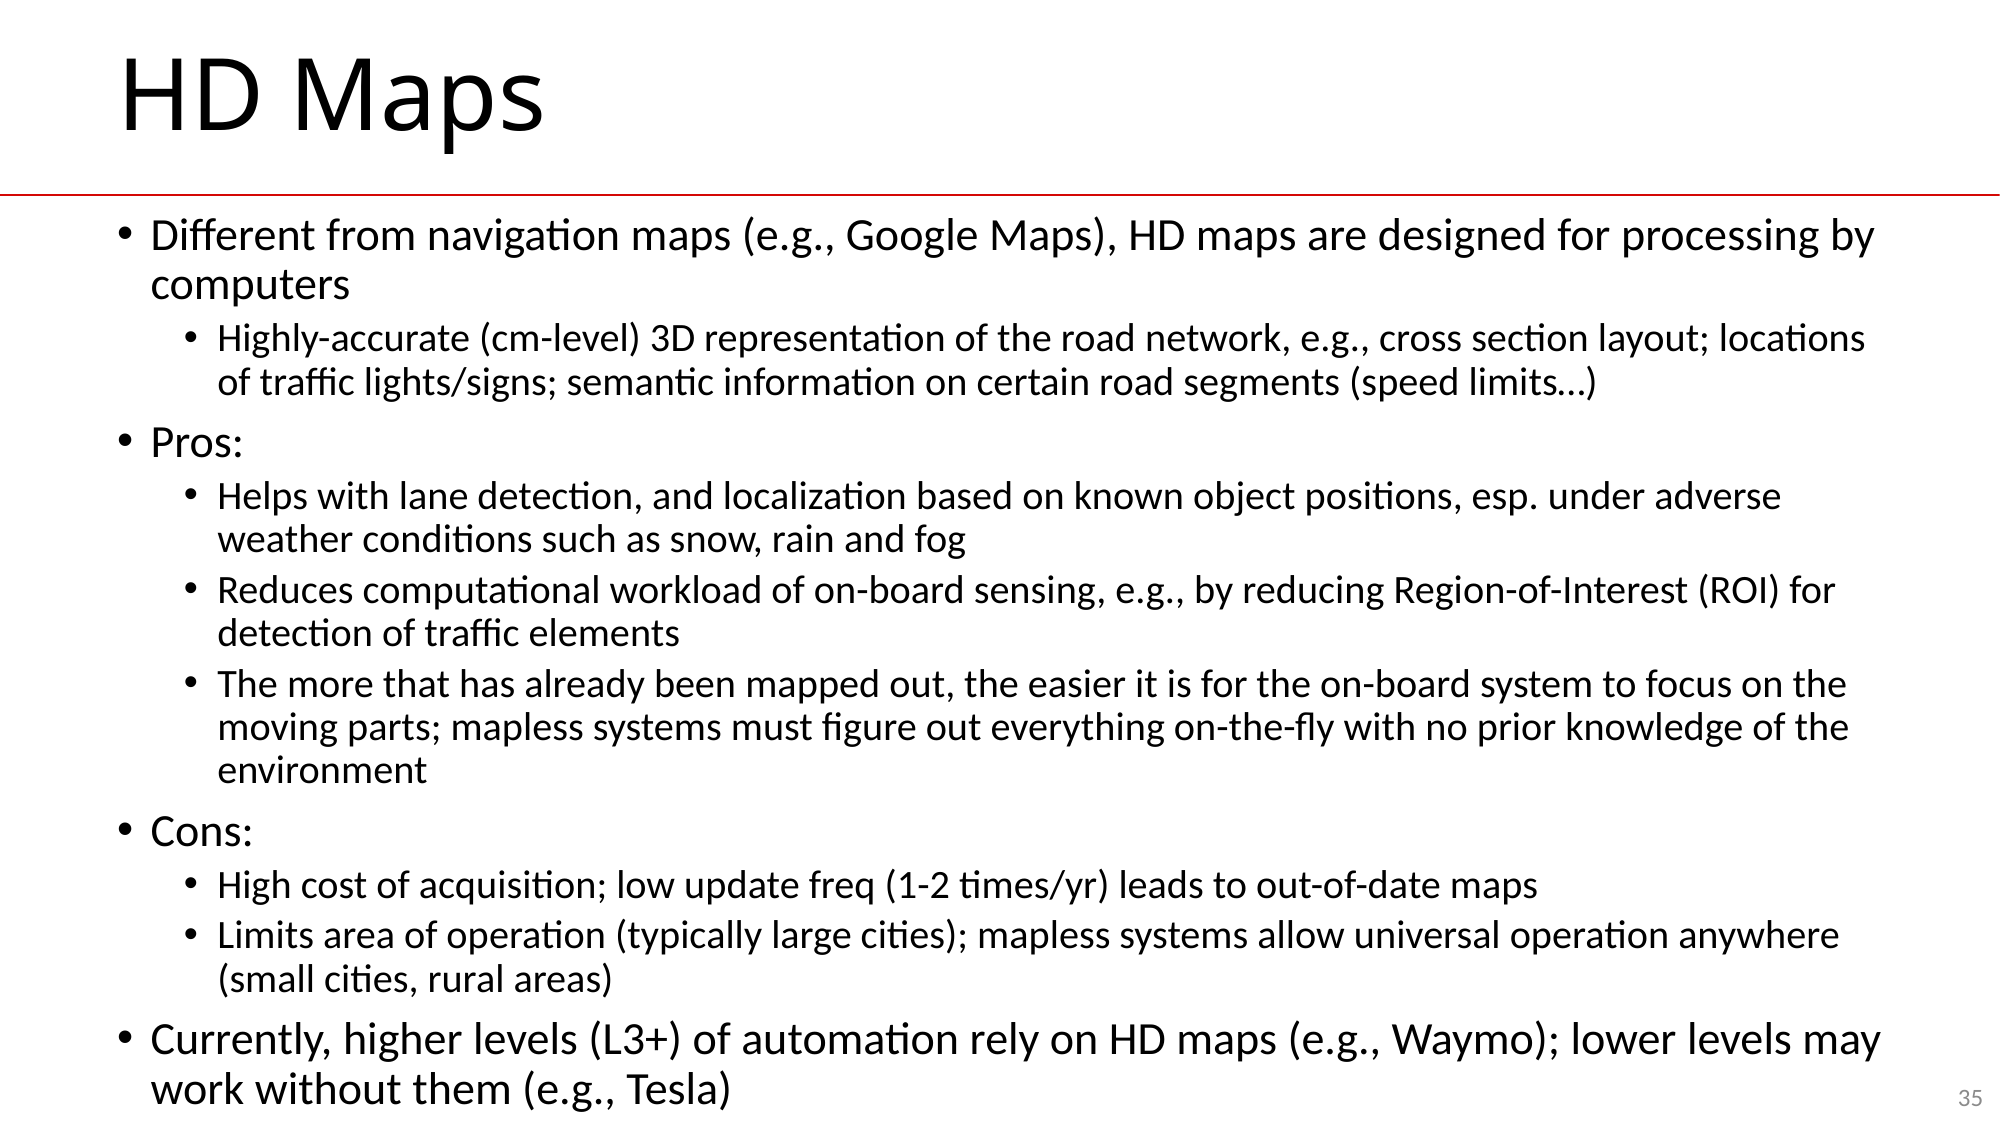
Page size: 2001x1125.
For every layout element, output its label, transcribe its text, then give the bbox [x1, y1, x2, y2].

slide_number 35 [1548, 1066, 1999, 1125]
title HD Maps [102, 10, 1899, 186]
list Different from navigation maps (e.g., Google Maps), HD maps are designed for processing by computers Highly-accurate (cm-level) 3D representation of the road network, e.g., cross section layout; locations of traffic lights/signs; semantic information on certain road segments (speed limits…) Pros: Helps with lane detection, and localization based on known object positions, esp. under adverse weather conditions such as snow, rain and fog Reduces computational workload of on-board sensing, e.g., by reducing Region-of-Interest (ROI) for detection of traffic elements The more that has already been mapped out, the easier it is for the on-board system to focus on the moving parts; mapless systems must figure out everything on-the-fly with no prior knowledge of the environment Cons: High cost of acquisition; low update freq (1-2 times/yr) leads to out-of-date maps Limits area of operation (typically large cities); mapless systems allow universal operation anywhere (small cities, rural areas) Currently, higher levels (L3+) of automation rely on HD maps (e.g., Waymo); lower levels may work without them (e.g., Tesla) [102, 203, 1918, 1125]
